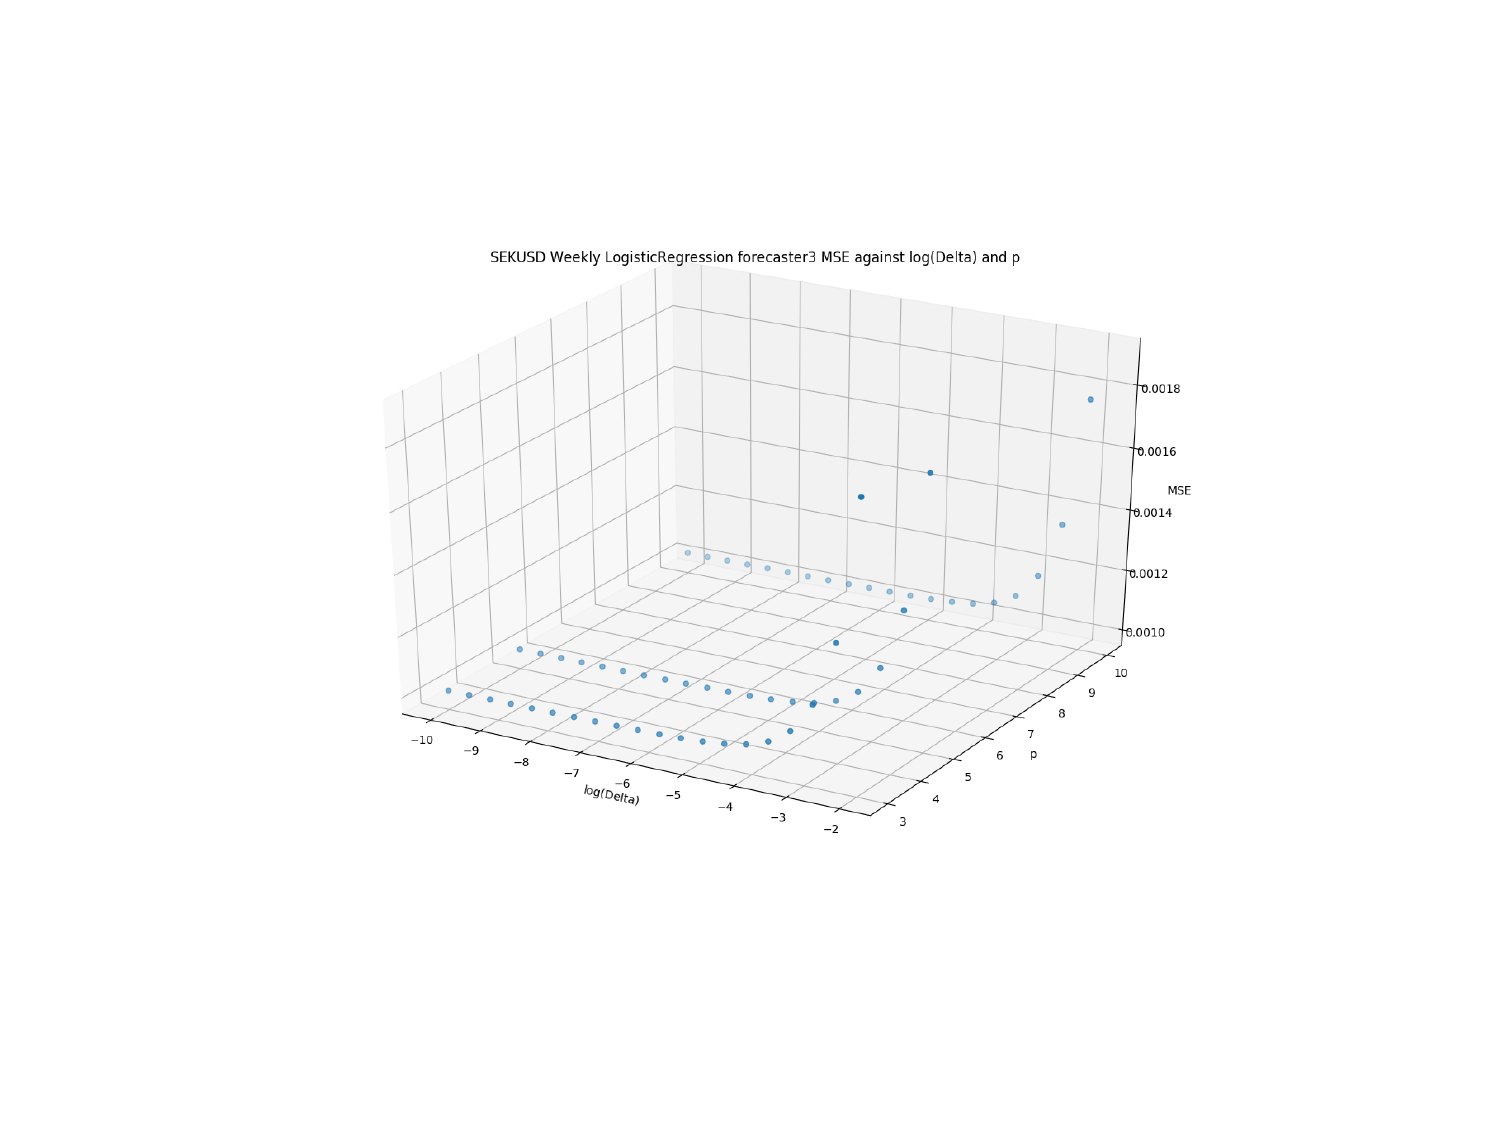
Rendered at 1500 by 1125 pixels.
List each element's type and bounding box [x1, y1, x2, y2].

picture [119, 119, 1358, 946]
